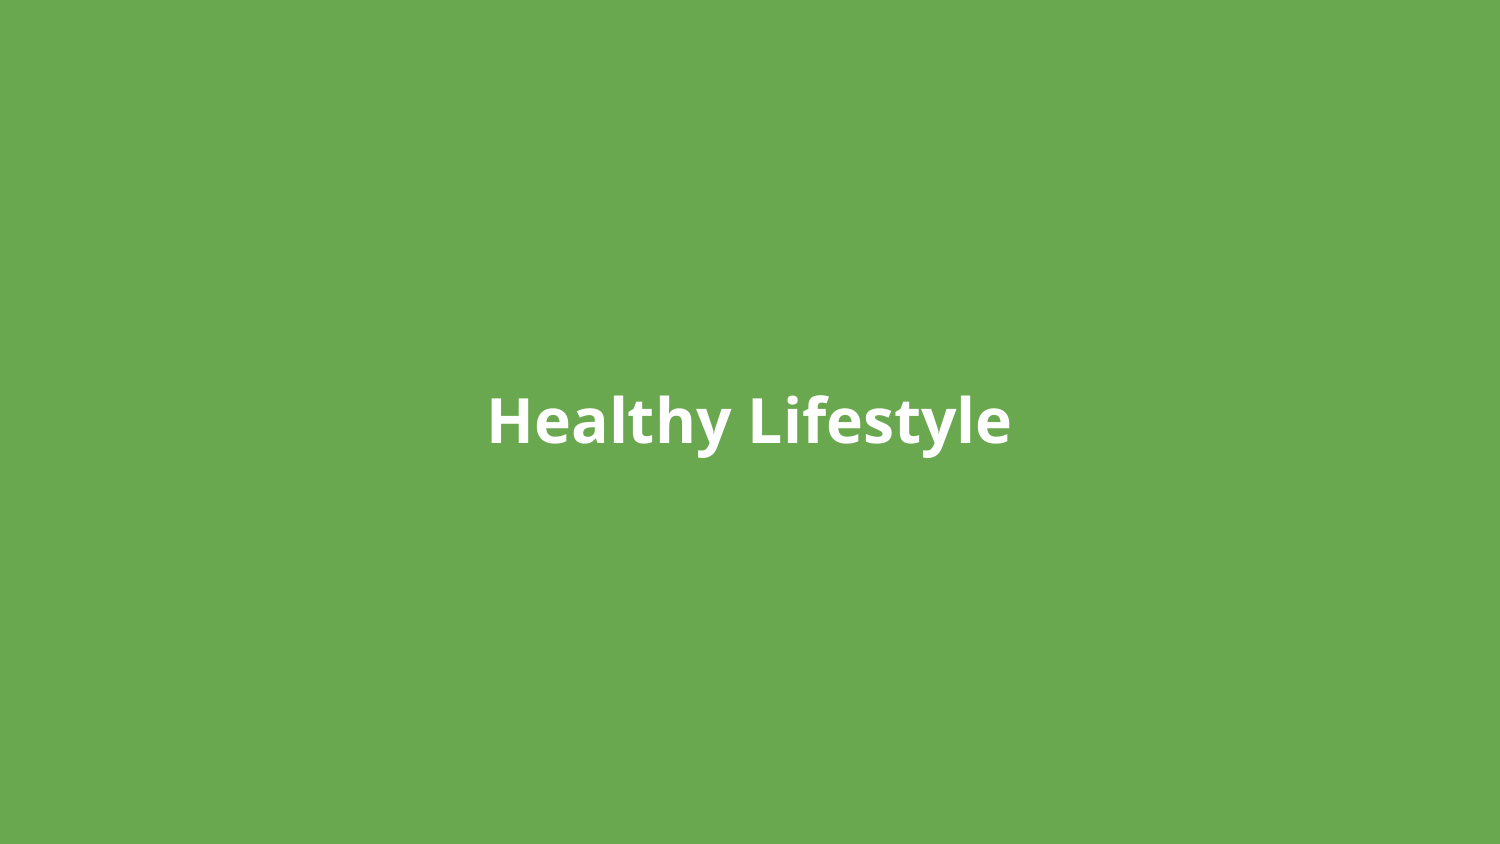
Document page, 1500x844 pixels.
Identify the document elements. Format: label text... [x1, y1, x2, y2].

title Healthy Lifestyle [51, 249, 1449, 471]
